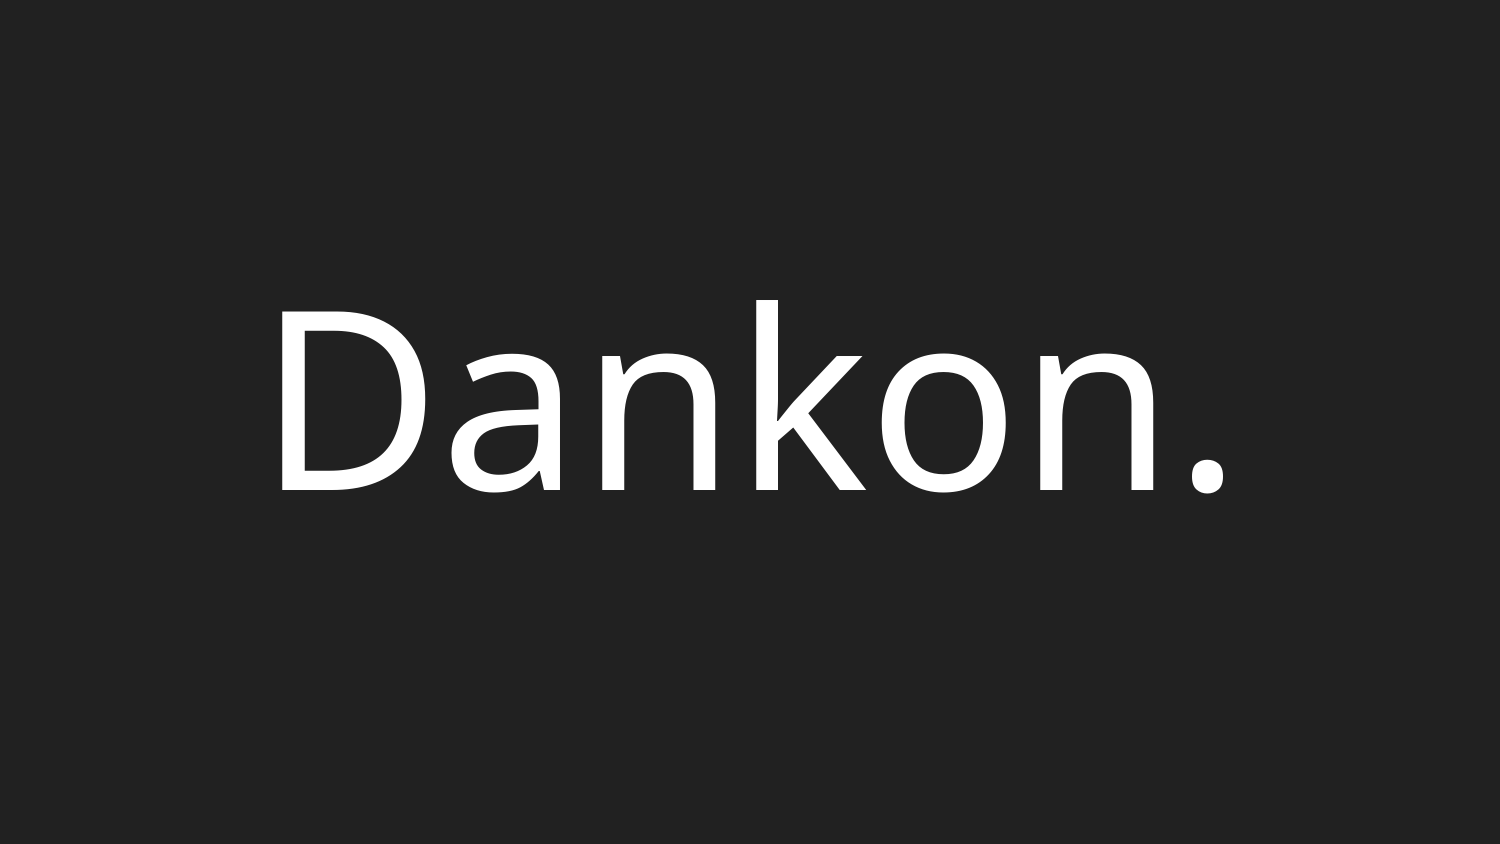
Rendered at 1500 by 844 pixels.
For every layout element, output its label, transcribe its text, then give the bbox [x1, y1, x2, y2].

title Dankon. [51, 123, 1449, 556]
